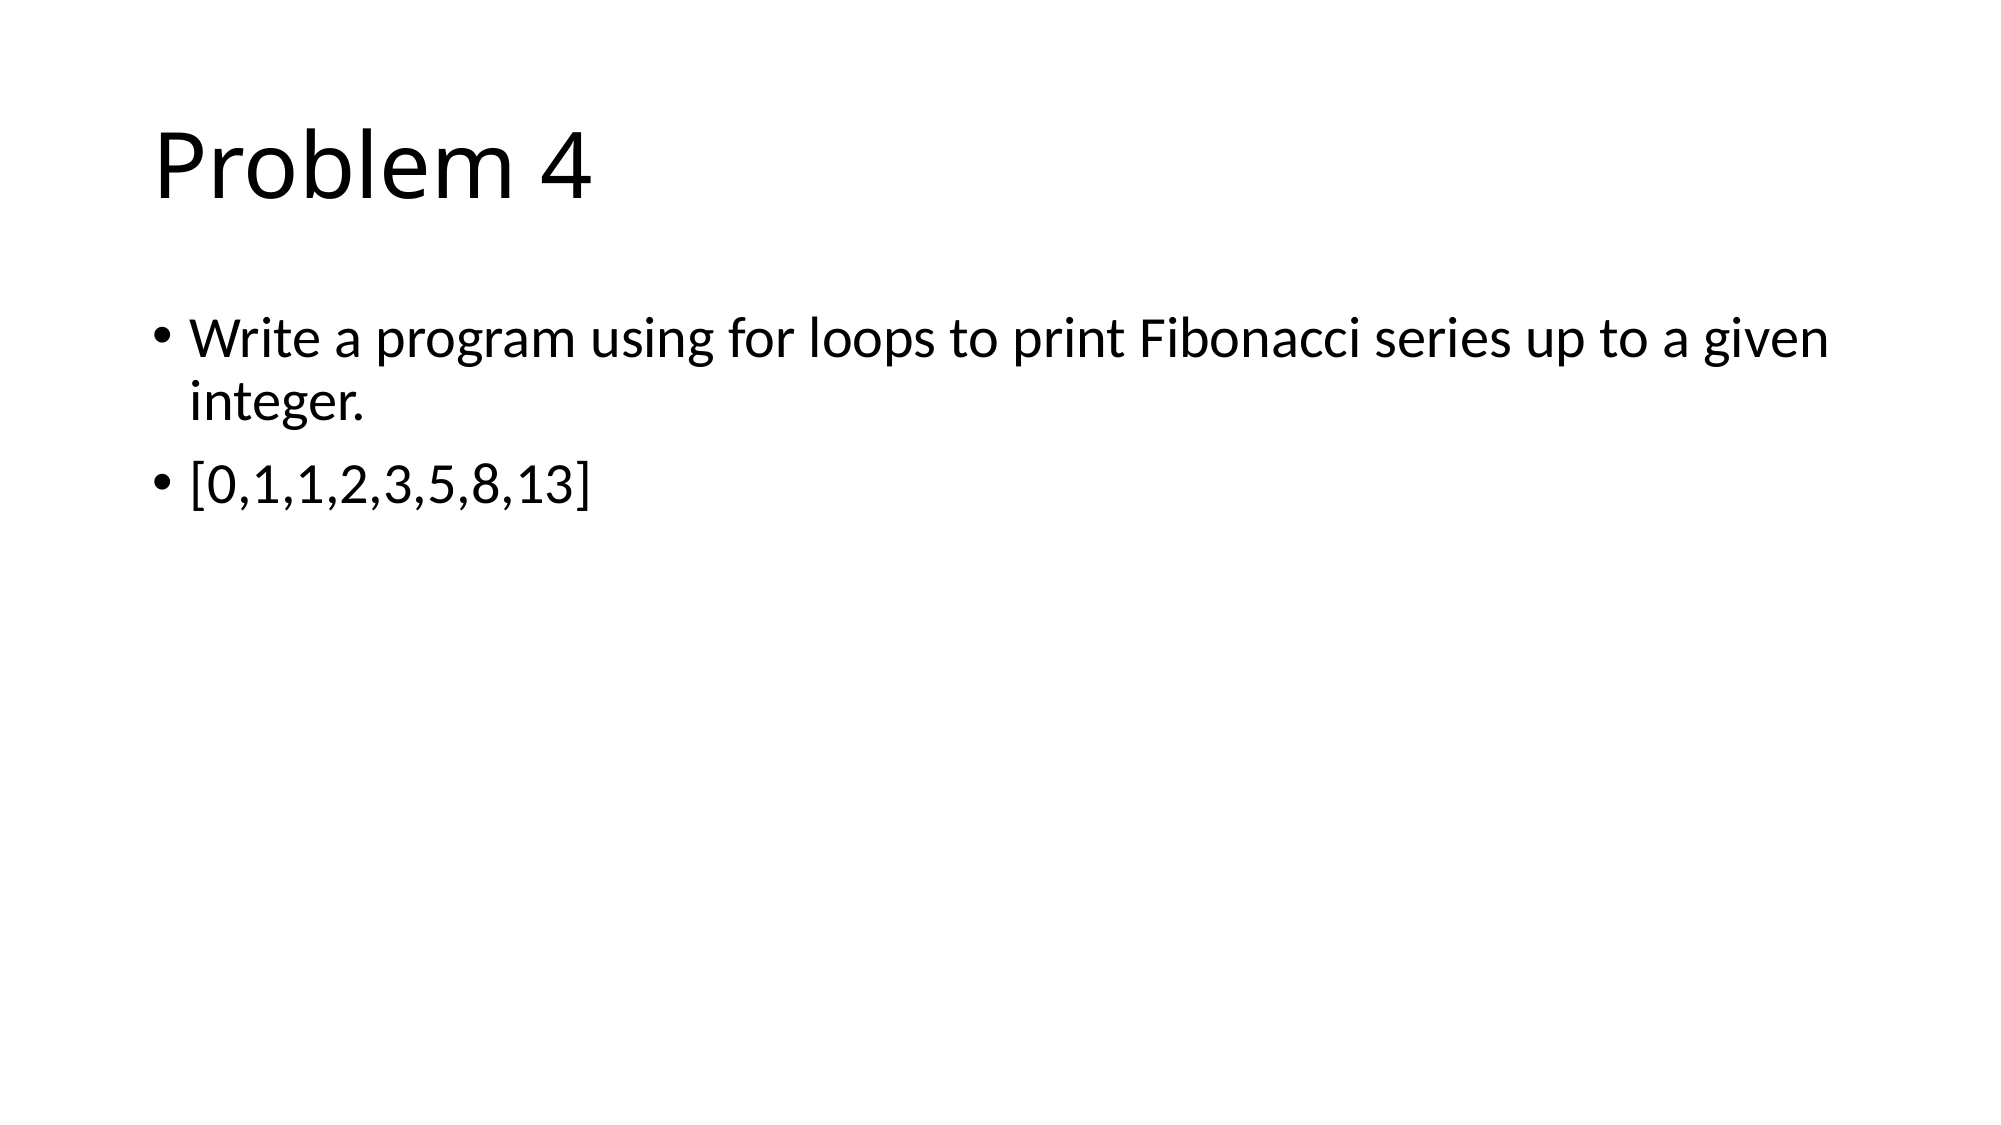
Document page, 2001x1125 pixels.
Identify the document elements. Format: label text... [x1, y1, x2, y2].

title Problem 4 [137, 59, 1863, 278]
list Write a program using for loops to print Fibonacci series up to a given integer. [0,1,1,2,3,5,8,13] [137, 299, 1863, 1014]
